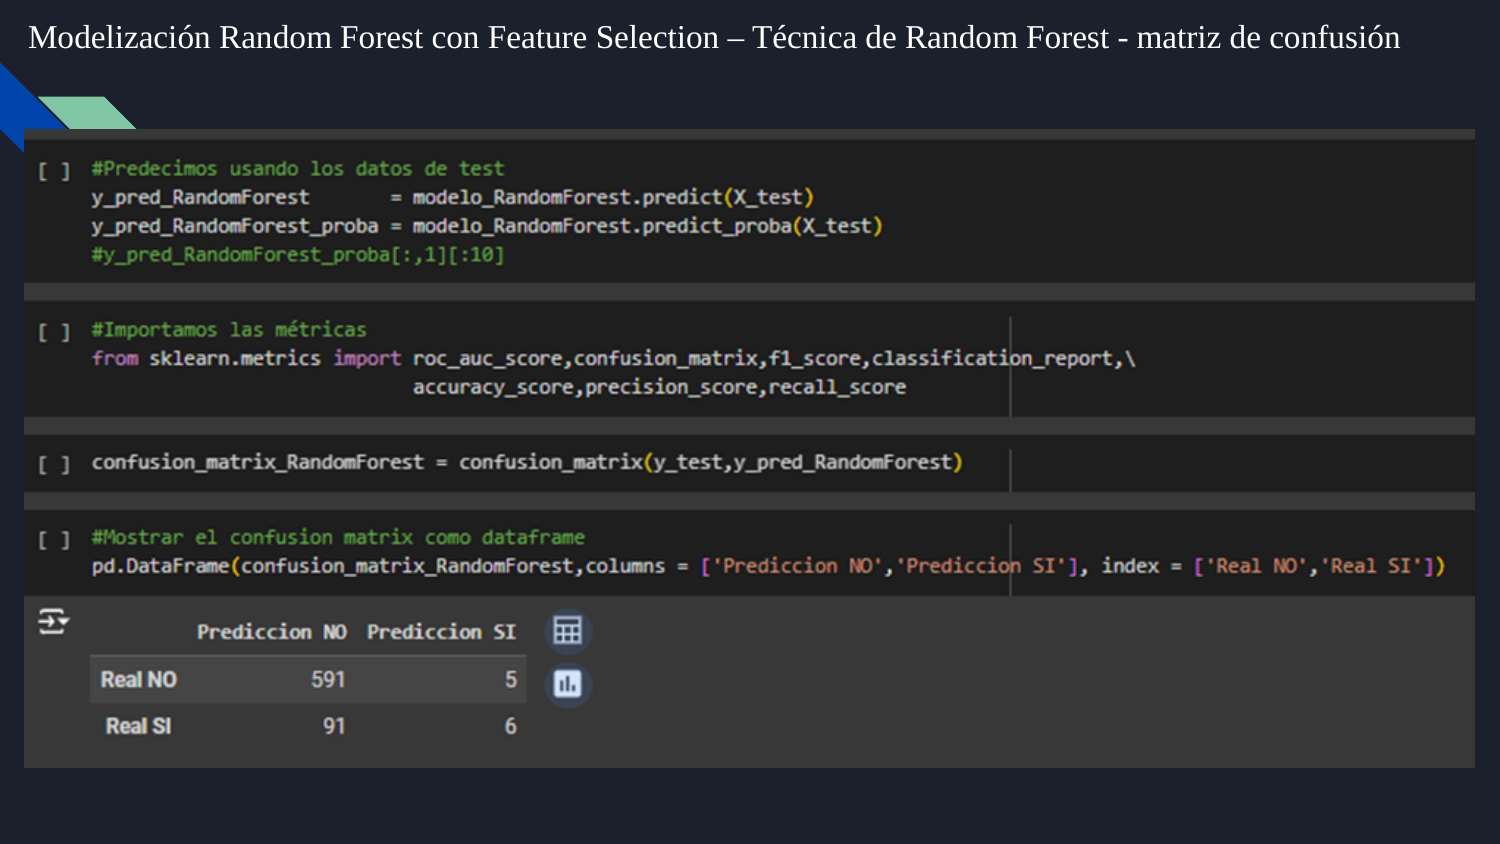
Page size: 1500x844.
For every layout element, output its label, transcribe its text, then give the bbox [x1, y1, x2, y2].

picture [24, 128, 1476, 768]
title Modelización Random Forest con Feature Selection – Técnica de Random Forest - matriz de confusión [13, 0, 1487, 105]
